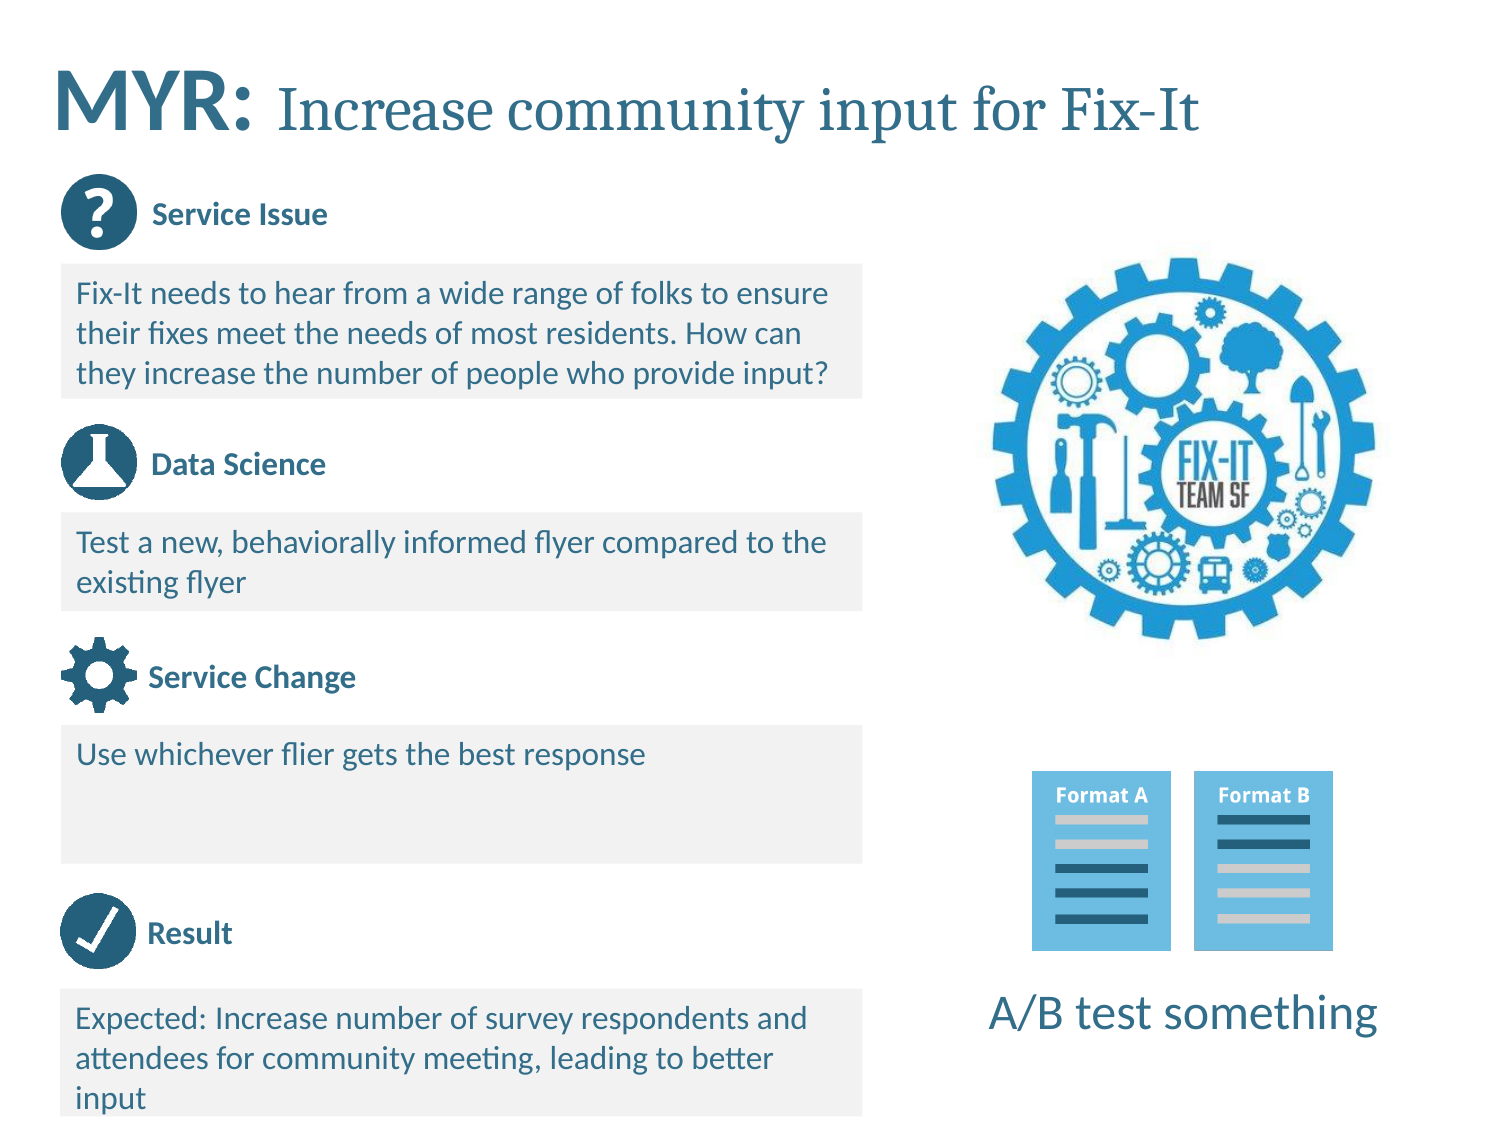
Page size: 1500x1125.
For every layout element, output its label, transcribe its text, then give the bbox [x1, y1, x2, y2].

text_box Service Change [140, 647, 375, 703]
text_box MYR: Increase community input for Fix-It [37, 0, 1474, 189]
text_box Use whichever flier gets the best response [61, 725, 863, 864]
text_box Expected: Increase number of survey respondents and attendees for community meeting, leading to better input [60, 988, 863, 1117]
text_box A/B test something [920, 972, 1446, 1048]
text_box Data Science [140, 434, 344, 491]
text_box Result [140, 903, 358, 959]
picture [1032, 770, 1334, 952]
text_box Fix-It needs to hear from a wide range of folks to ensure their fixes meet the needs of most residents. How can they increase the number of people who provide input? [61, 263, 863, 399]
picture [60, 174, 137, 251]
text_box Test a new, behaviorally informed flyer compared to the existing flyer [61, 512, 863, 612]
picture [957, 224, 1409, 676]
picture [60, 637, 137, 713]
picture [60, 424, 137, 501]
picture [59, 893, 136, 969]
text_box Service Issue [140, 189, 363, 241]
